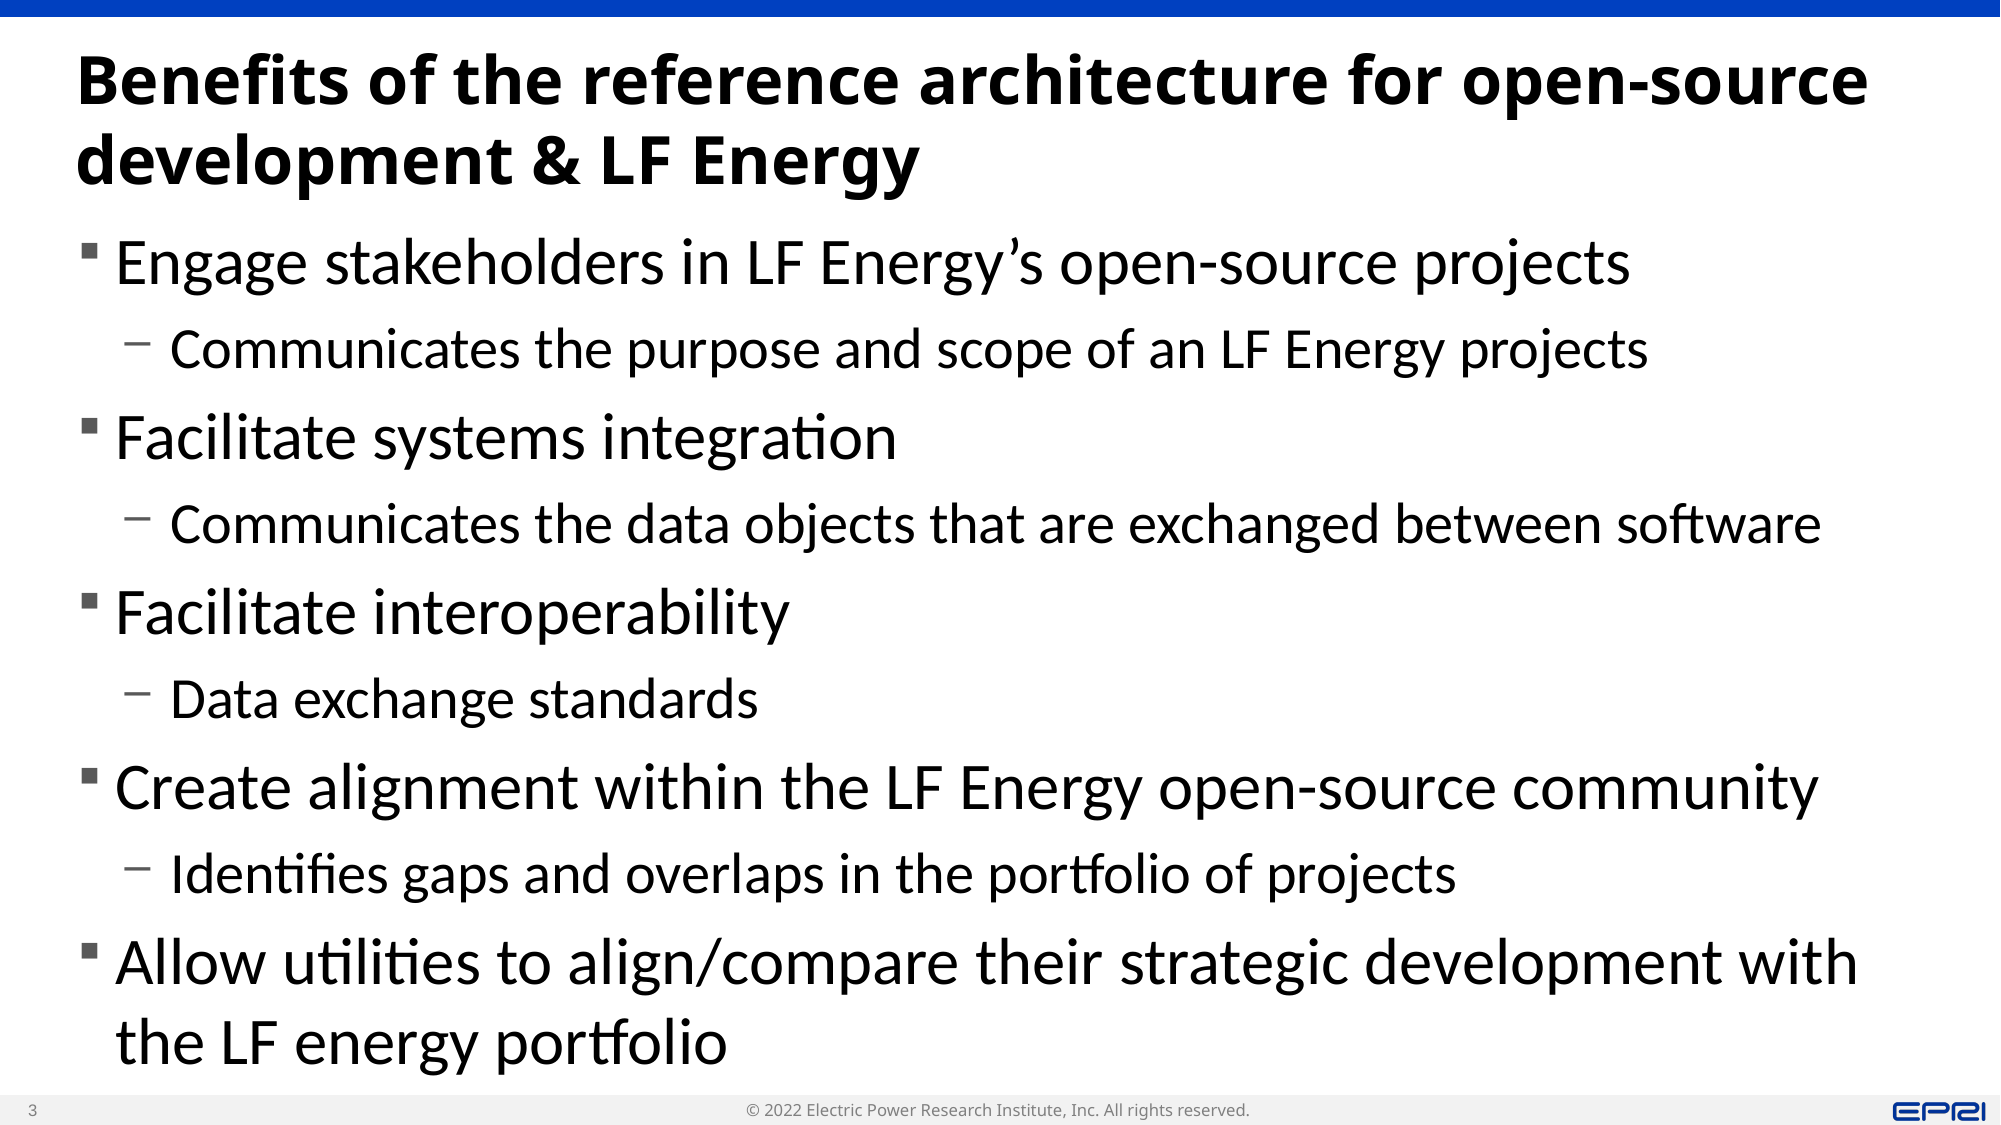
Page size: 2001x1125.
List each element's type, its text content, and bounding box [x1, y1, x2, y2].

picture [1892, 1102, 1986, 1121]
list Engage stakeholders in LF Energy’s open-source projects Communicates the purpose and scope of an LF Energy projects Facilitate systems integration Communicates the data objects that are exchanged between software Facilitate interoperability Data exchange standards Create alignment within the LF Energy open-source community Identifies gaps and overlaps in the portfolio of projects Allow utilities to align/compare their strategic development with the LF energy portfolio [62, 209, 1938, 1096]
title Benefits of the reference architecture for open-source development & LF Energy [59, 29, 1936, 151]
